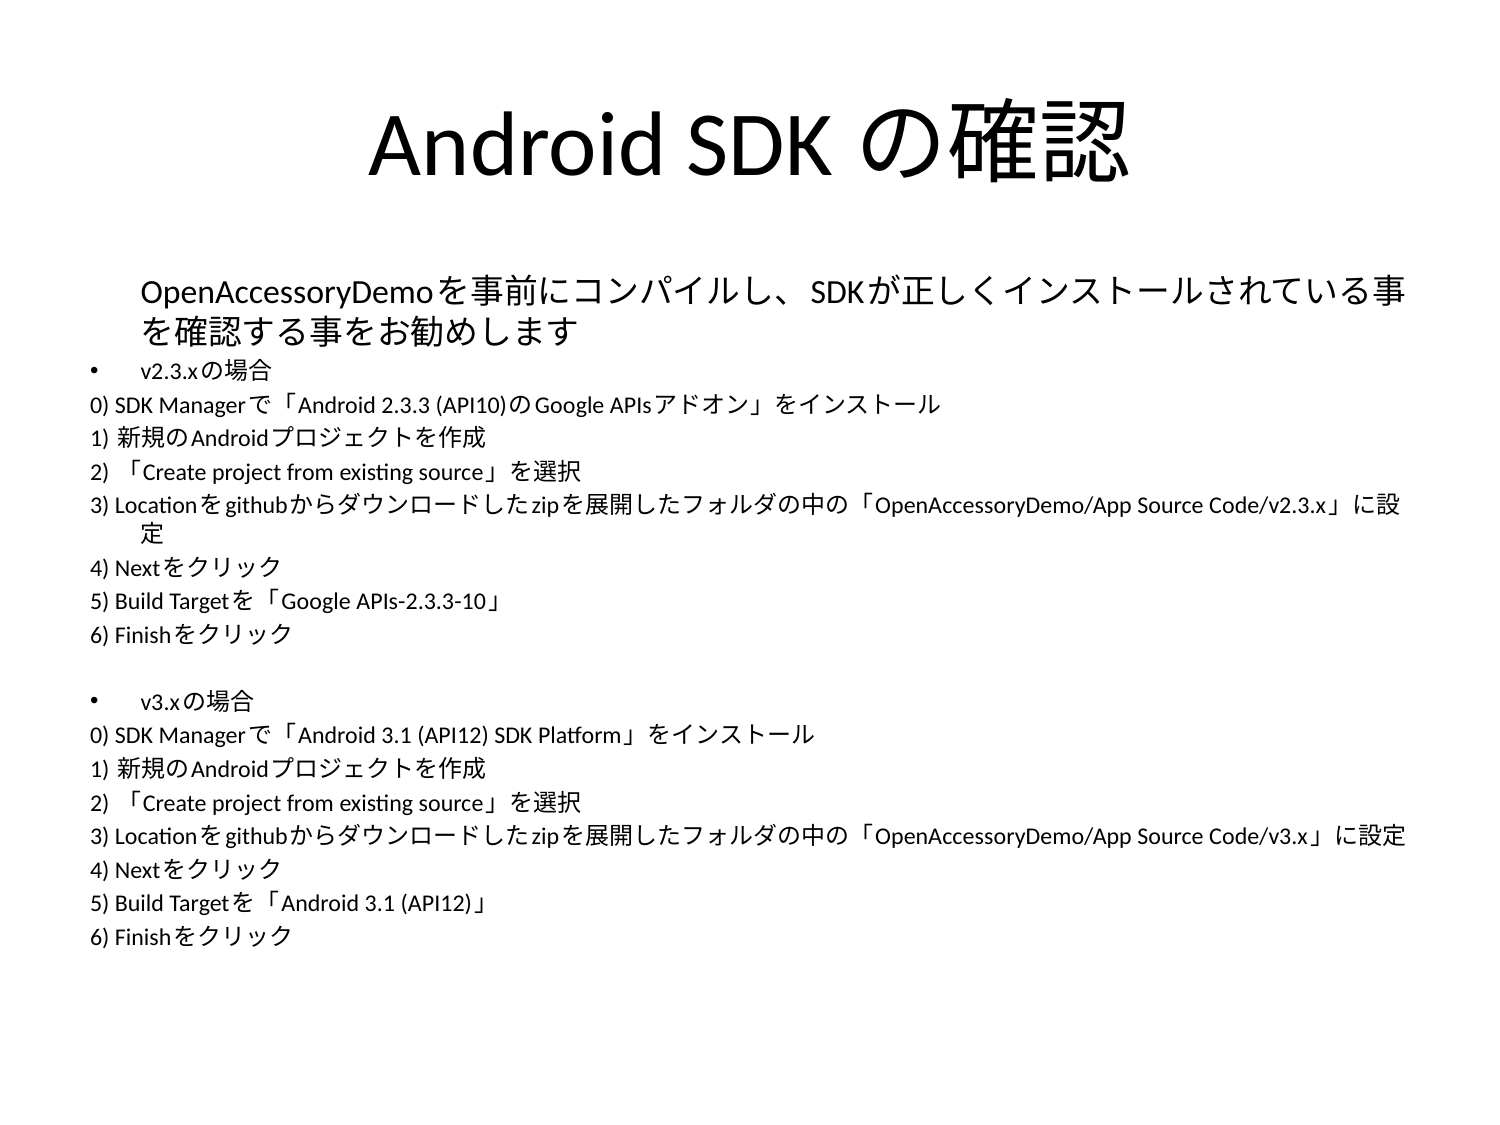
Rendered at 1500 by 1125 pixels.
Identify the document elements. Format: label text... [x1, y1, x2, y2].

list OpenAccessoryDemoを事前にコンパイルし、SDKが正しくインストールされている事を確認する事をお勧めします v2.3.xの場合 0) SDK Managerで「Android 2.3.3 (API10)のGoogle APIsアドオン」をインストール 1) 新規のAndroidプロジェクトを作成 2) 「Create project from existing source」を選択 3) Locationをgithubからダウンロードしたzipを展開したフォルダの中の「OpenAccessoryDemo/App Source Code/v2.3.x」に設定 4) Nextをクリック 5) Build Targetを「Google APIs-2.3.3-10」 6) Finishをクリック v3.xの場合 0) SDK Managerで「Android 3.1 (API12) SDK Platform」をインストール 1) 新規のAndroidプロジェクトを作成 2) 「Create project from existing source」を選択 3) Locationをgithubからダウンロードしたzipを展開したフォルダの中の「OpenAccessoryDemo/App Source Code/v3.x」に設定 4) Nextをクリック 5) Build Targetを「Android 3.1 (API12)」 6) Finishをクリック [75, 262, 1425, 1005]
title Android SDKの確認 [75, 45, 1425, 233]
